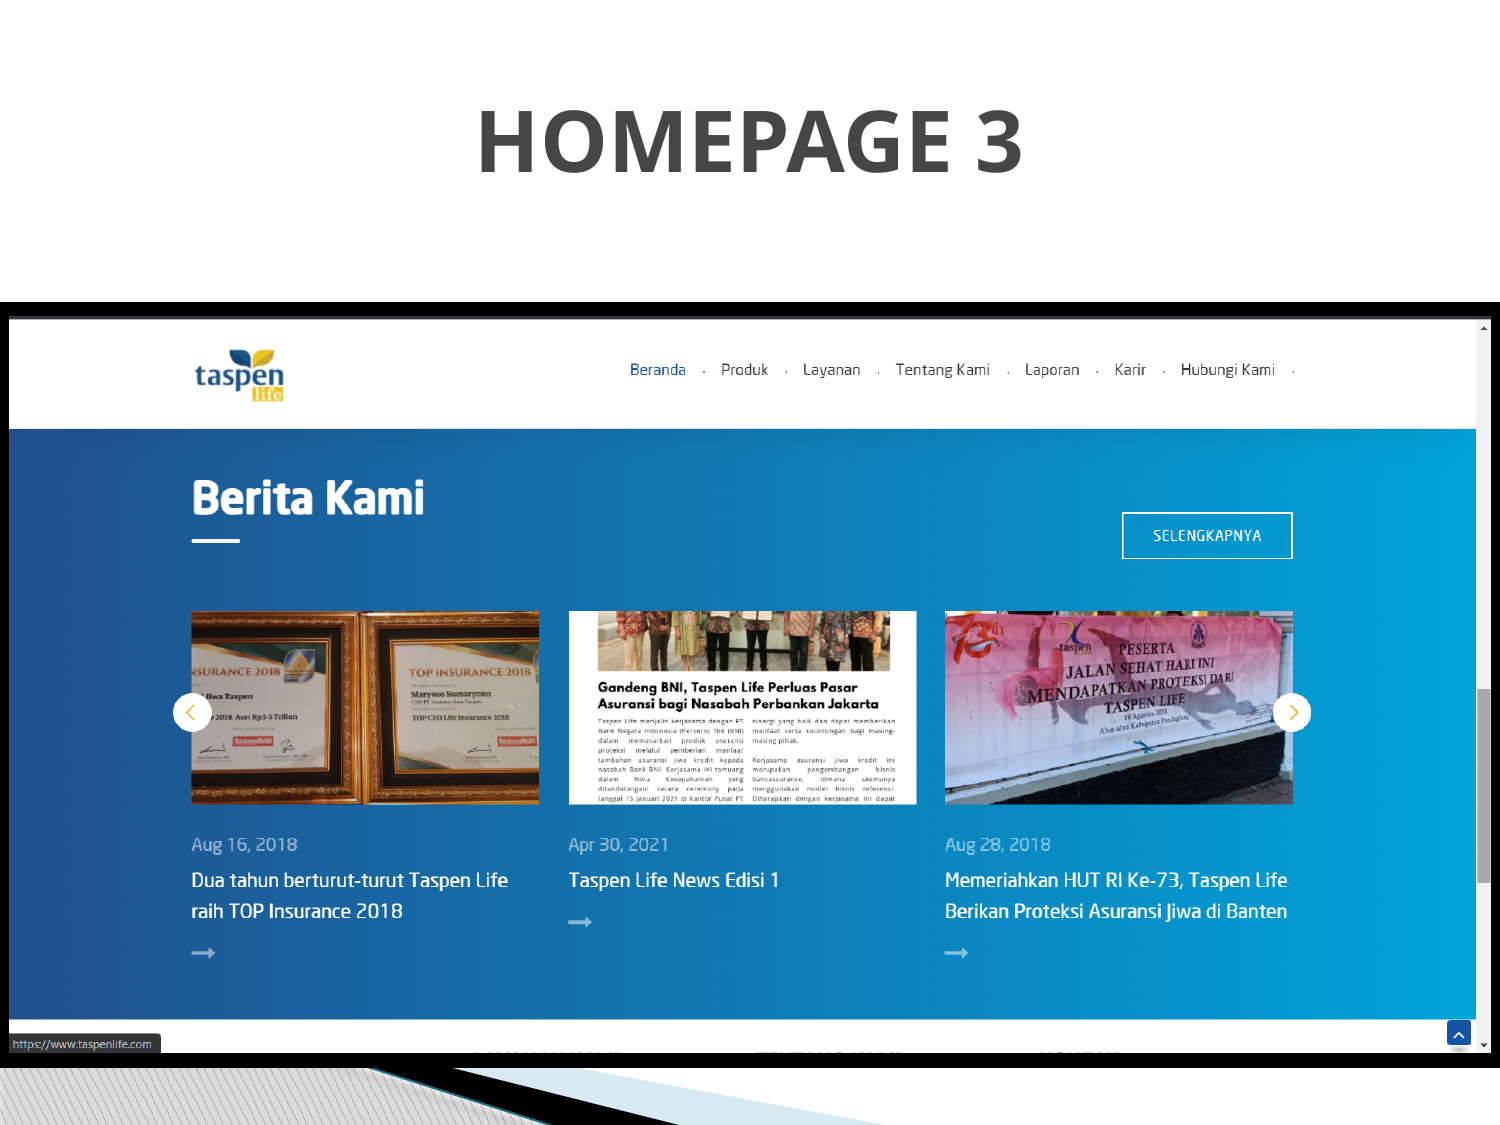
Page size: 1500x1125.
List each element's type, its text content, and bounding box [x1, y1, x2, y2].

title HOMEPAGE 3 [75, 45, 1425, 233]
picture [8, 316, 1492, 1054]
